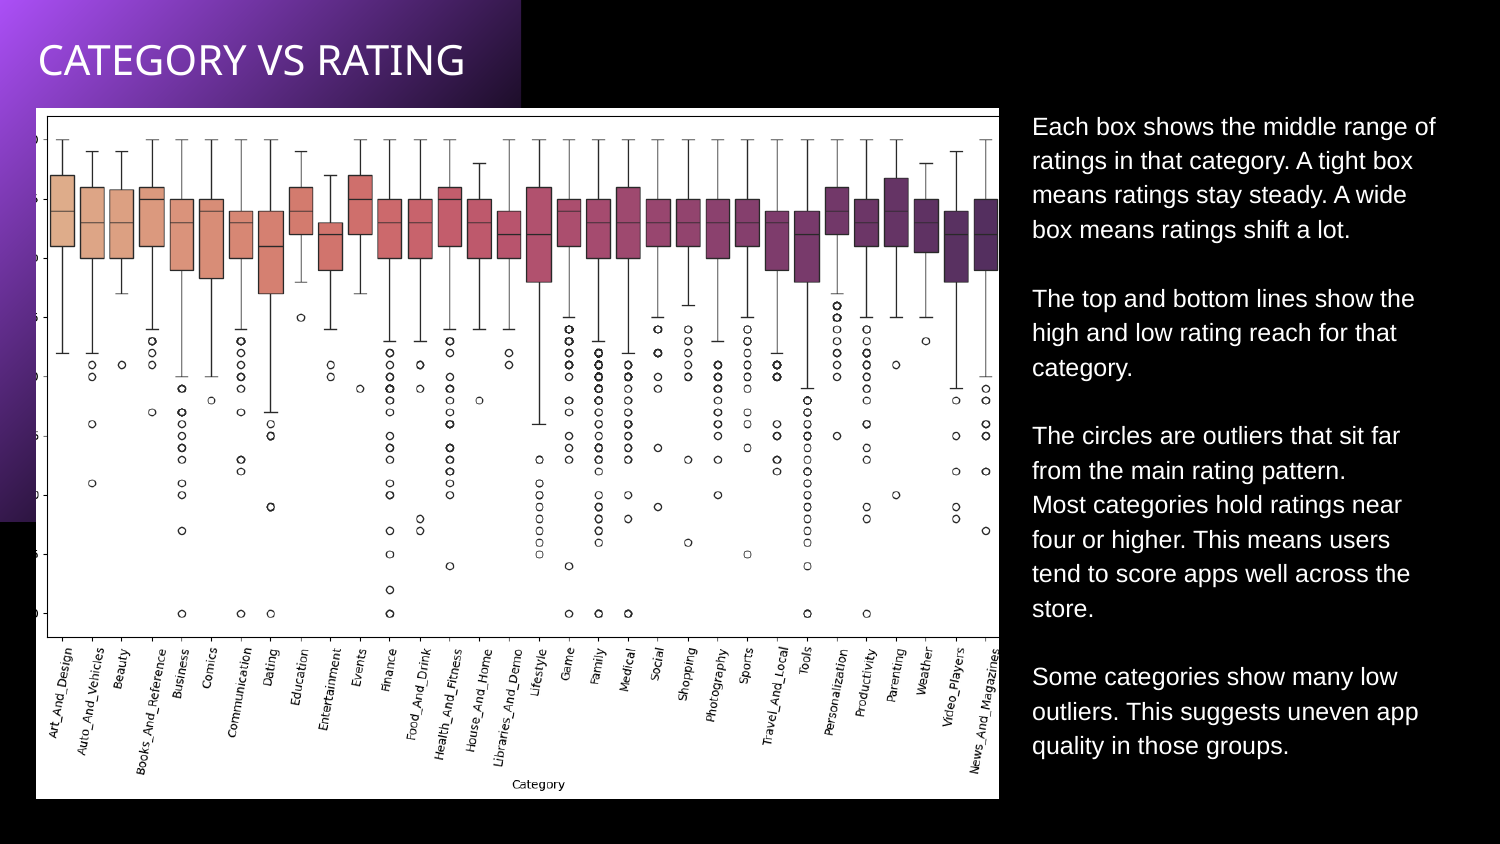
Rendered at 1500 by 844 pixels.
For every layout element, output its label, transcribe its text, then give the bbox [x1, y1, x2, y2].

text_box Each box shows the middle range of ratings in that category. A tight box means ratings stay steady. A wide box means ratings shift a lot. The top and bottom lines show the high and low rating reach for that category. The circles are outliers that sit far from the main rating pattern. Most categories hold ratings near four or higher. This means users tend to score apps well across the store. Some categories show many low outliers. This suggests uneven app quality in those groups. [1017, 90, 1457, 805]
picture [35, 107, 1000, 800]
title CATEGORY VS RATING [37, 26, 720, 103]
